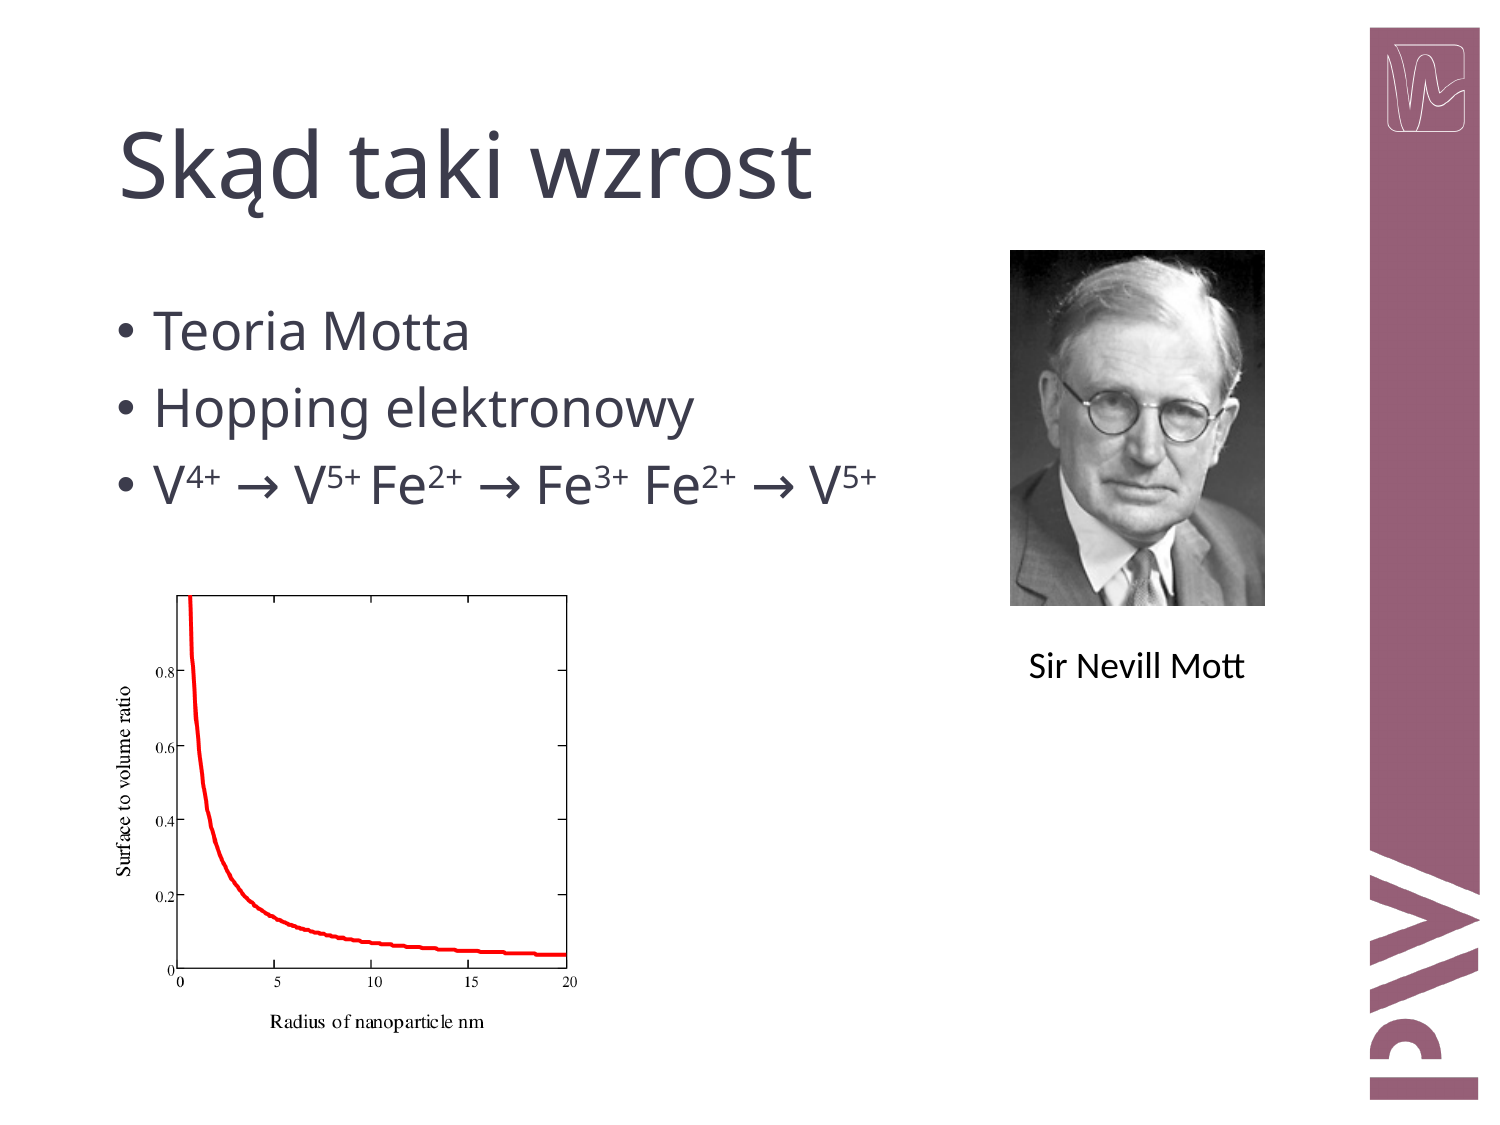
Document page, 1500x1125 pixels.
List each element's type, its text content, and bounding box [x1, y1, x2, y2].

picture [1010, 250, 1265, 606]
picture [103, 579, 581, 1036]
title Skąd taki wzrost [103, 59, 1343, 278]
text_box Sir Nevill Mott [1014, 633, 1261, 693]
picture [1369, 0, 1500, 1125]
list Teoria Motta Hopping elektronowy V4+ → V5+ Fe2+ → Fe3+ Fe2+ → V5+ [101, 296, 916, 560]
